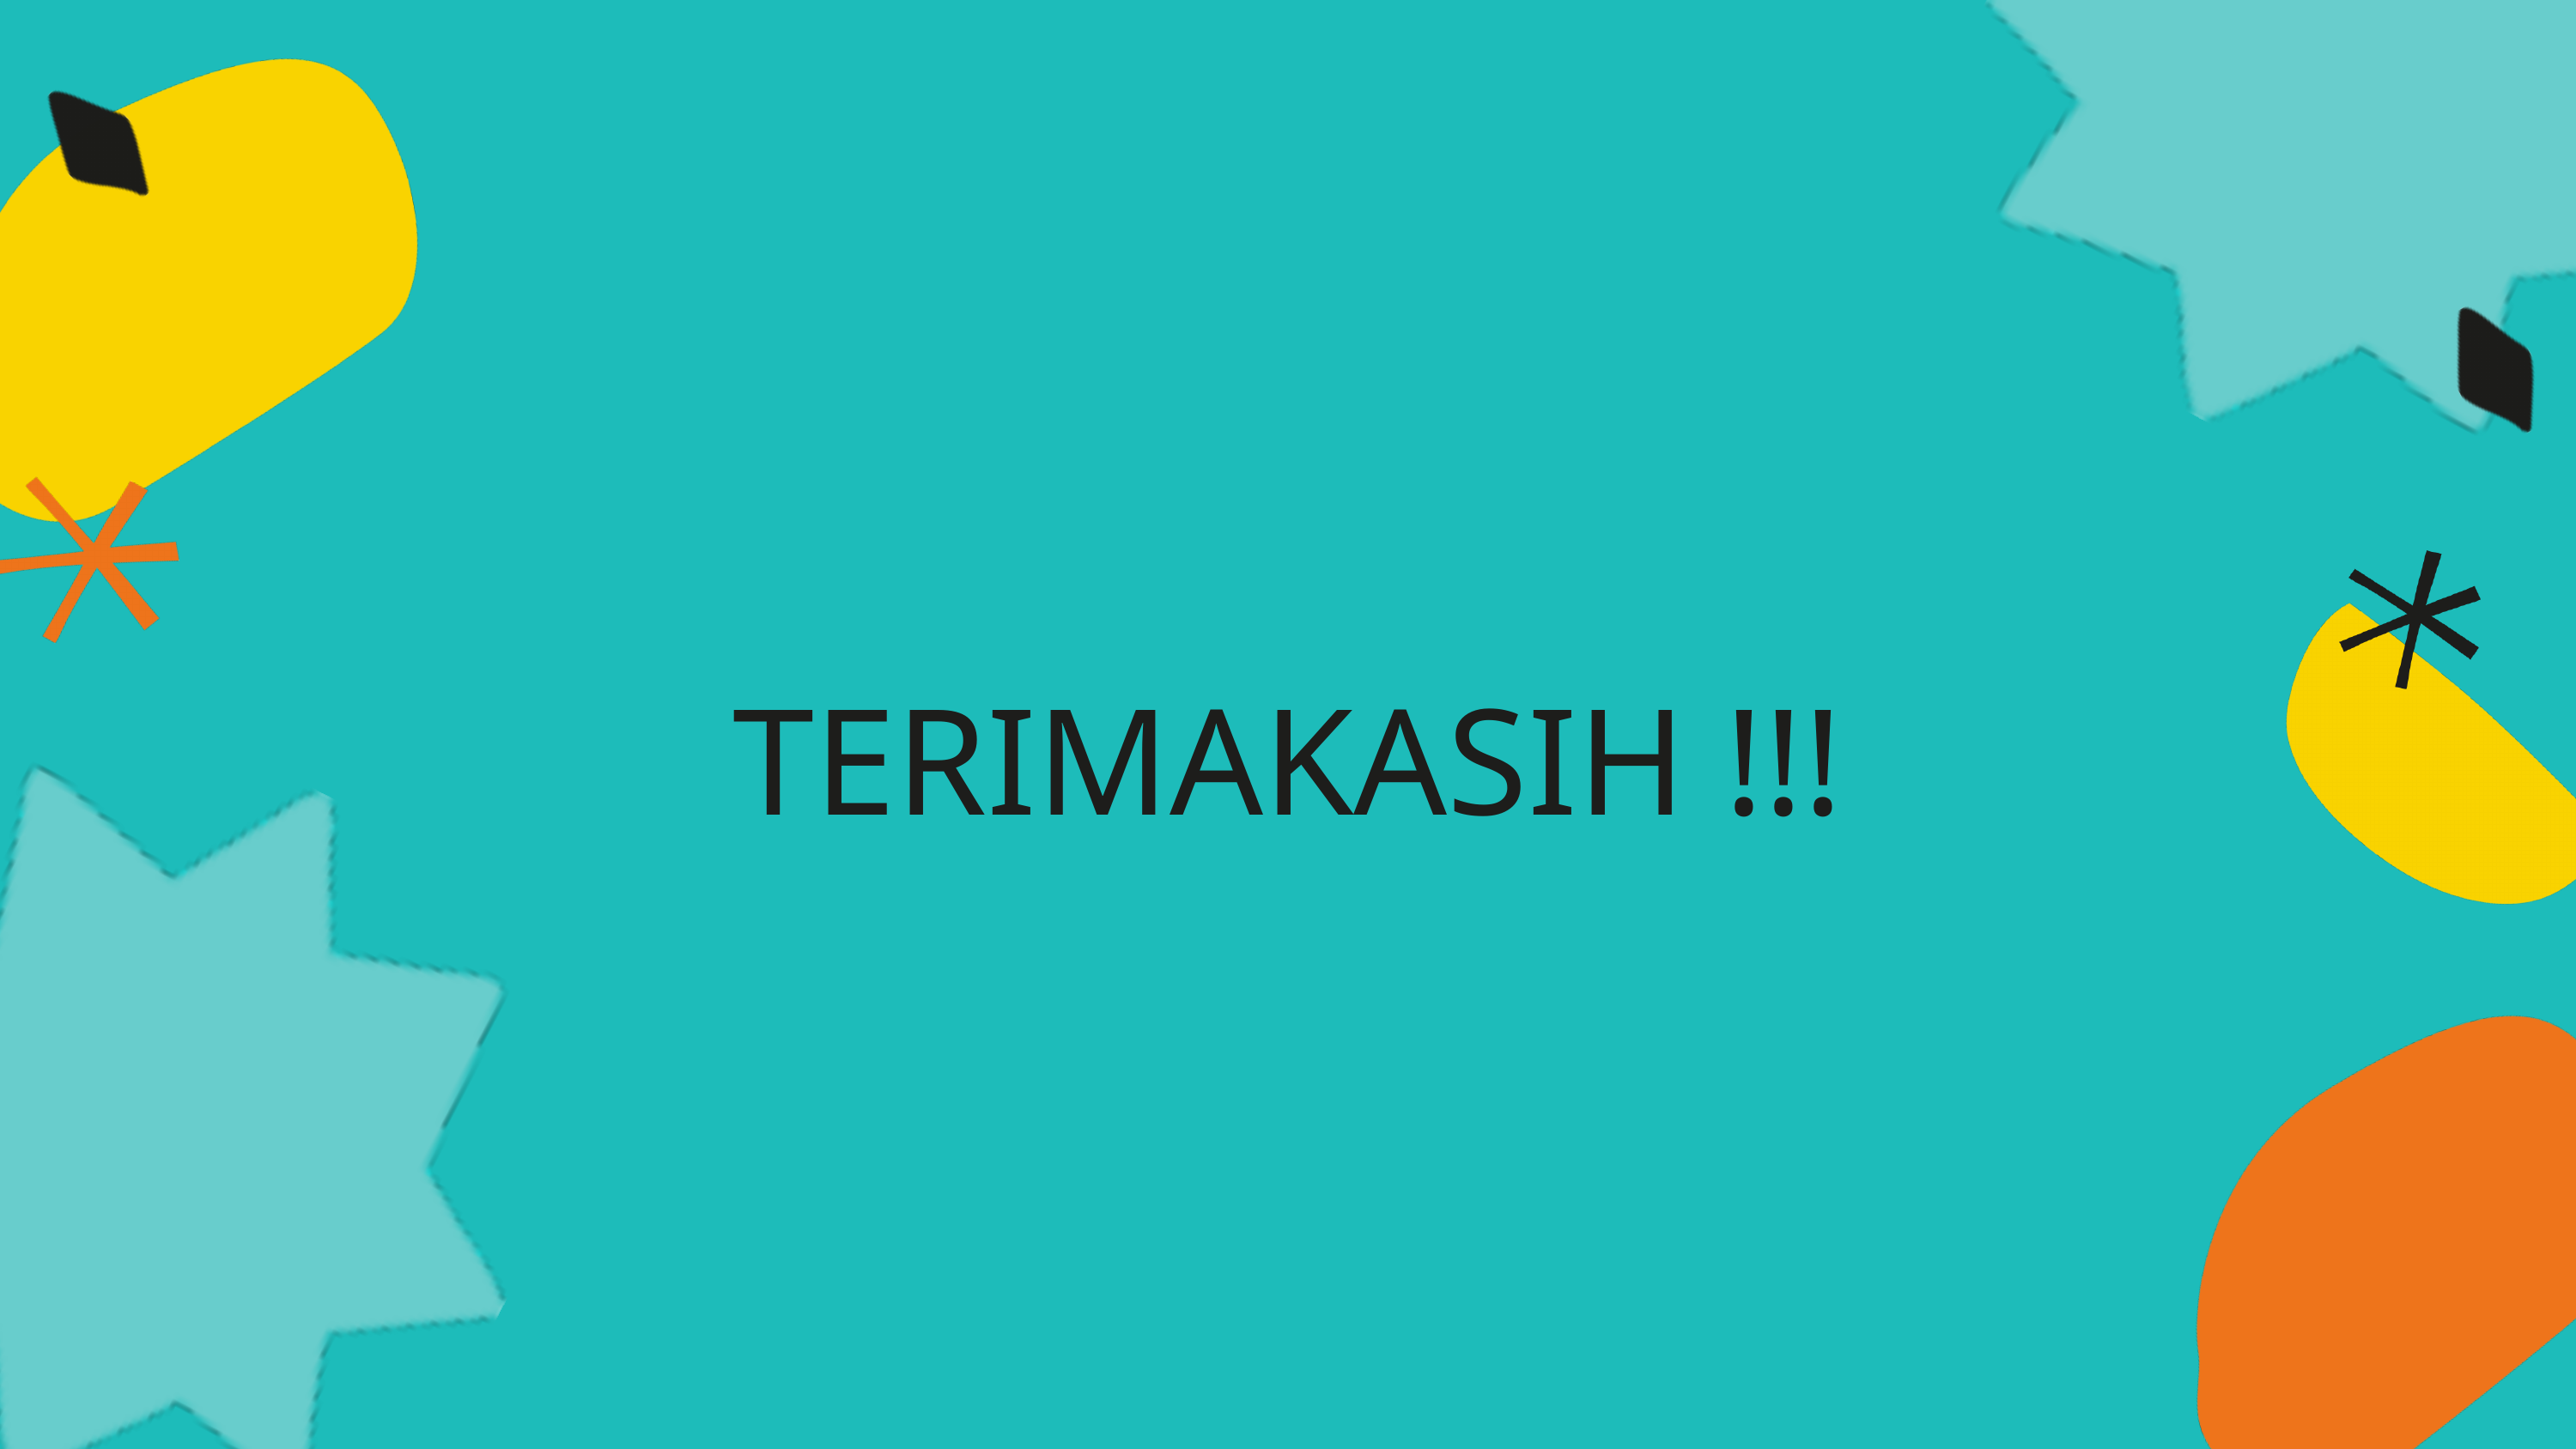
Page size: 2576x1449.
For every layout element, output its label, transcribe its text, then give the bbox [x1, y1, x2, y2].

text_box TERIMAKASIH !!! [430, 668, 2146, 845]
picture [0, 21, 671, 1449]
picture [1865, 0, 2576, 967]
picture [2093, 973, 2576, 1449]
